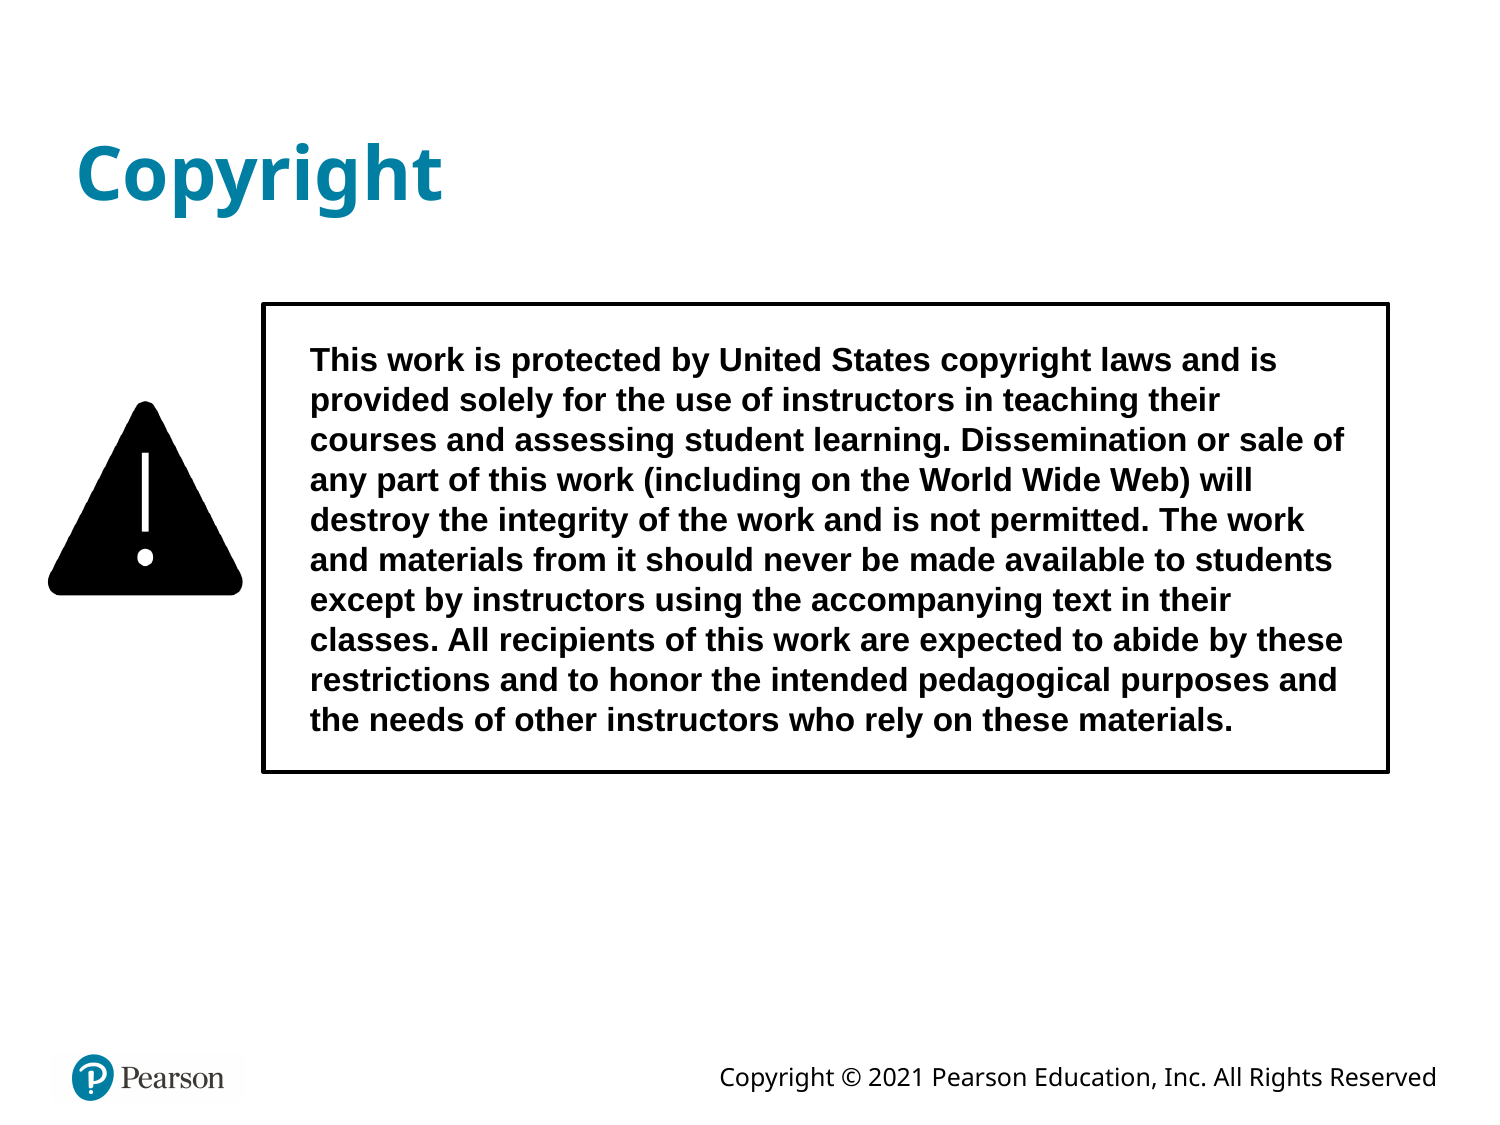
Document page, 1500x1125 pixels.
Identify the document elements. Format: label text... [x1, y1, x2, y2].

list This work is protected by United States copyright laws and is provided solely for the use of instructors in teaching their courses and assessing student learning. Dissemination or sale of any part of this work (including on the World Wide Web) will destroy the integrity of the work and is not permitted. The work and materials from it should never be made available to students except by instructors using the accompanying text in their classes. All recipients of this work are expected to abide by these restrictions and to honor the intended pedagogical purposes and the needs of other instructors who rely on these materials. [261, 302, 1390, 774]
title Copyright [75, 35, 1425, 216]
picture [51, 1053, 245, 1102]
picture [40, 379, 251, 616]
